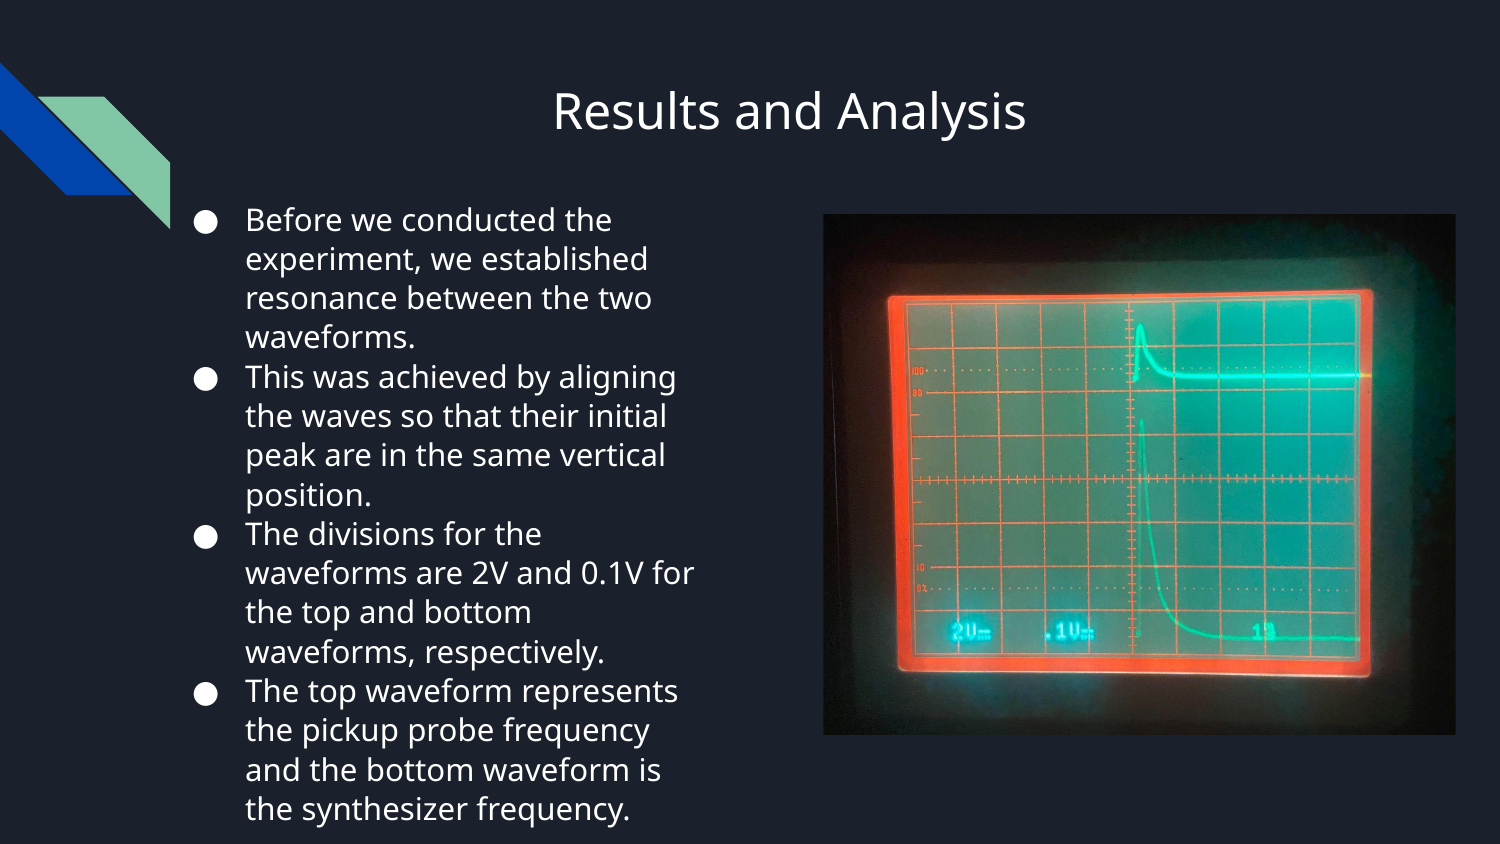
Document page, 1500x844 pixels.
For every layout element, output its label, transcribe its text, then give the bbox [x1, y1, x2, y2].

title Results and Analysis [212, 64, 1368, 215]
picture [823, 214, 1456, 735]
list Before we conducted the experiment, we established resonance between the two waveforms. This was achieved by aligning the waves so that their initial peak are in the same vertical position. The divisions for the waveforms are 2V and 0.1V for the top and bottom waveforms, respectively. The top waveform represents the pickup probe frequency and the bottom waveform is the synthesizer frequency. [155, 183, 714, 661]
